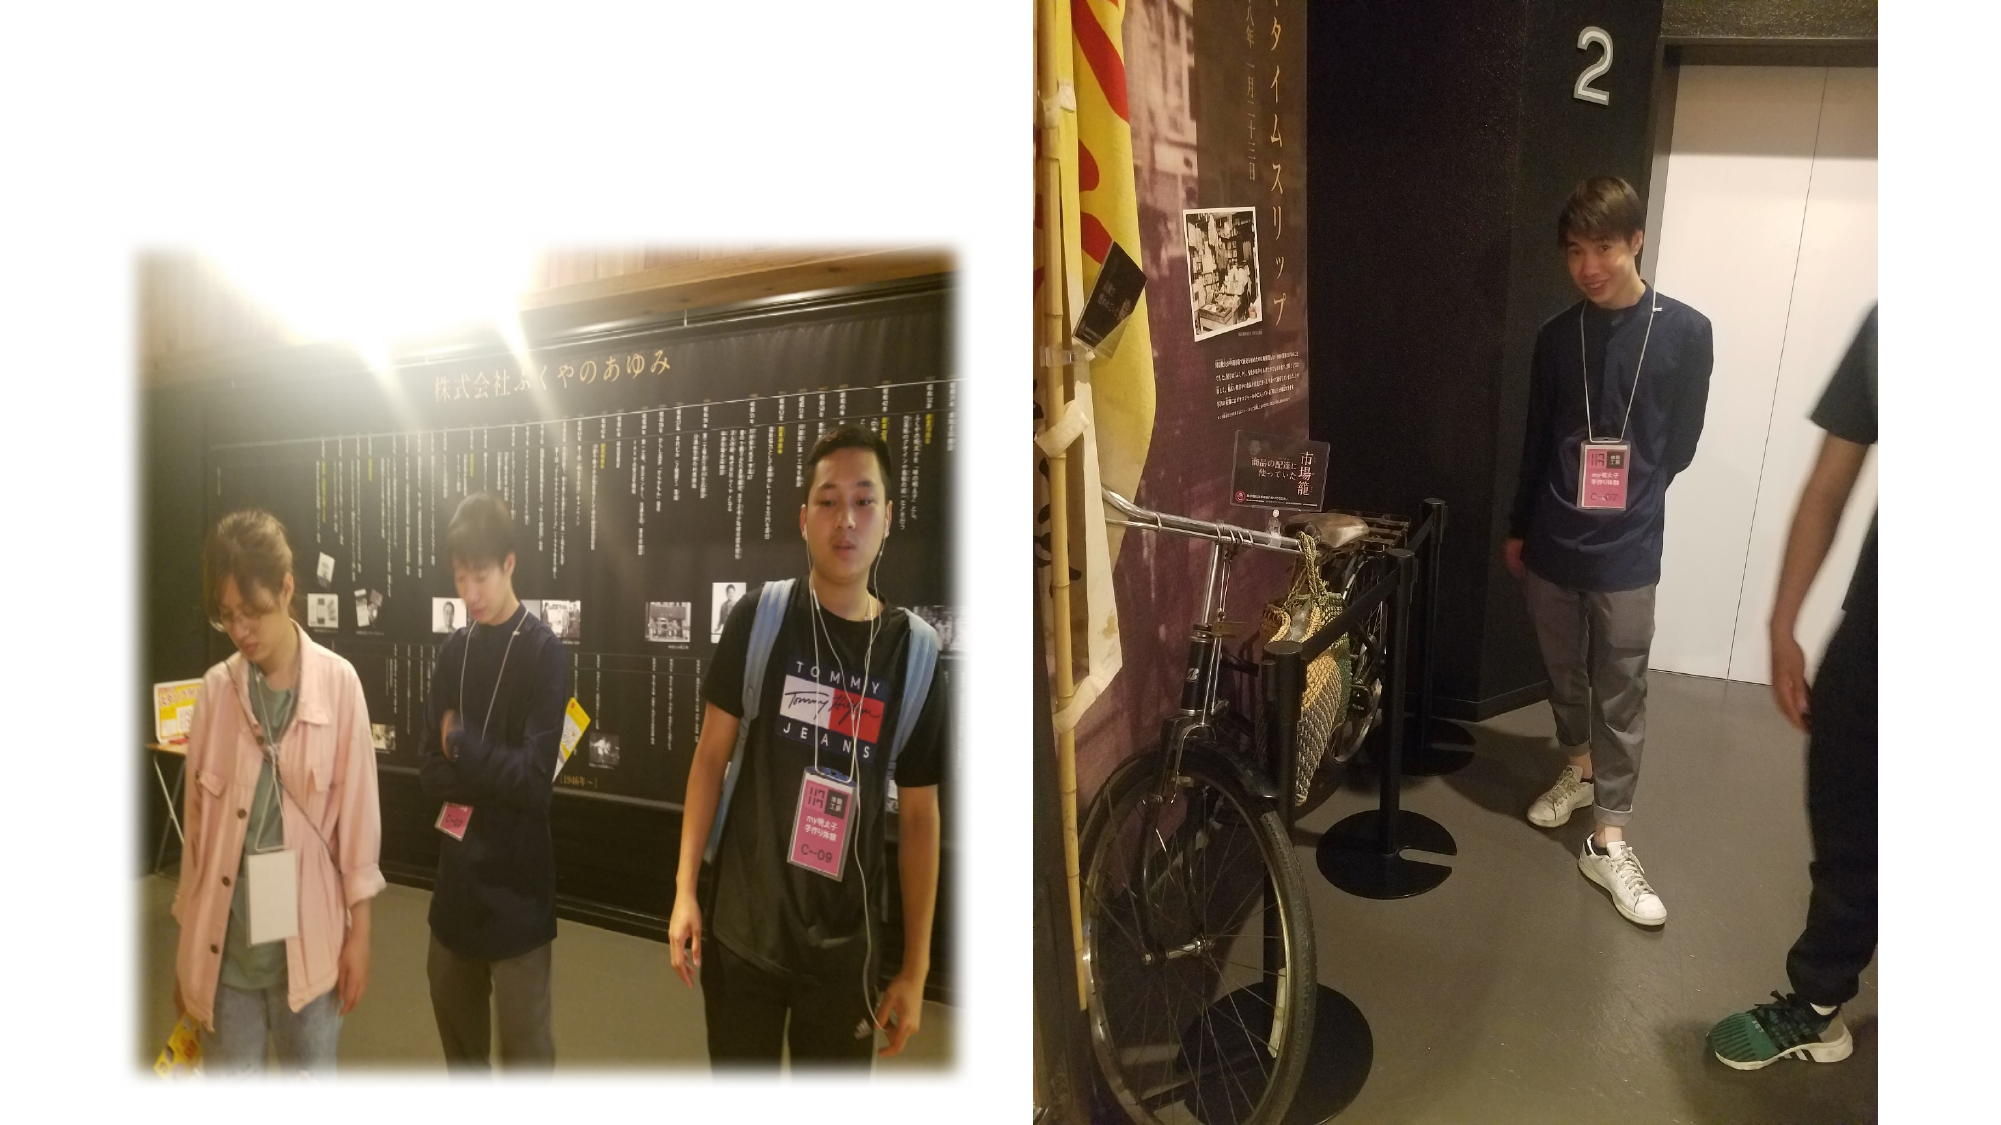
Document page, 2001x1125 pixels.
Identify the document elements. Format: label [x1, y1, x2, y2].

picture [1033, 0, 1878, 1125]
picture [119, 233, 974, 1091]
